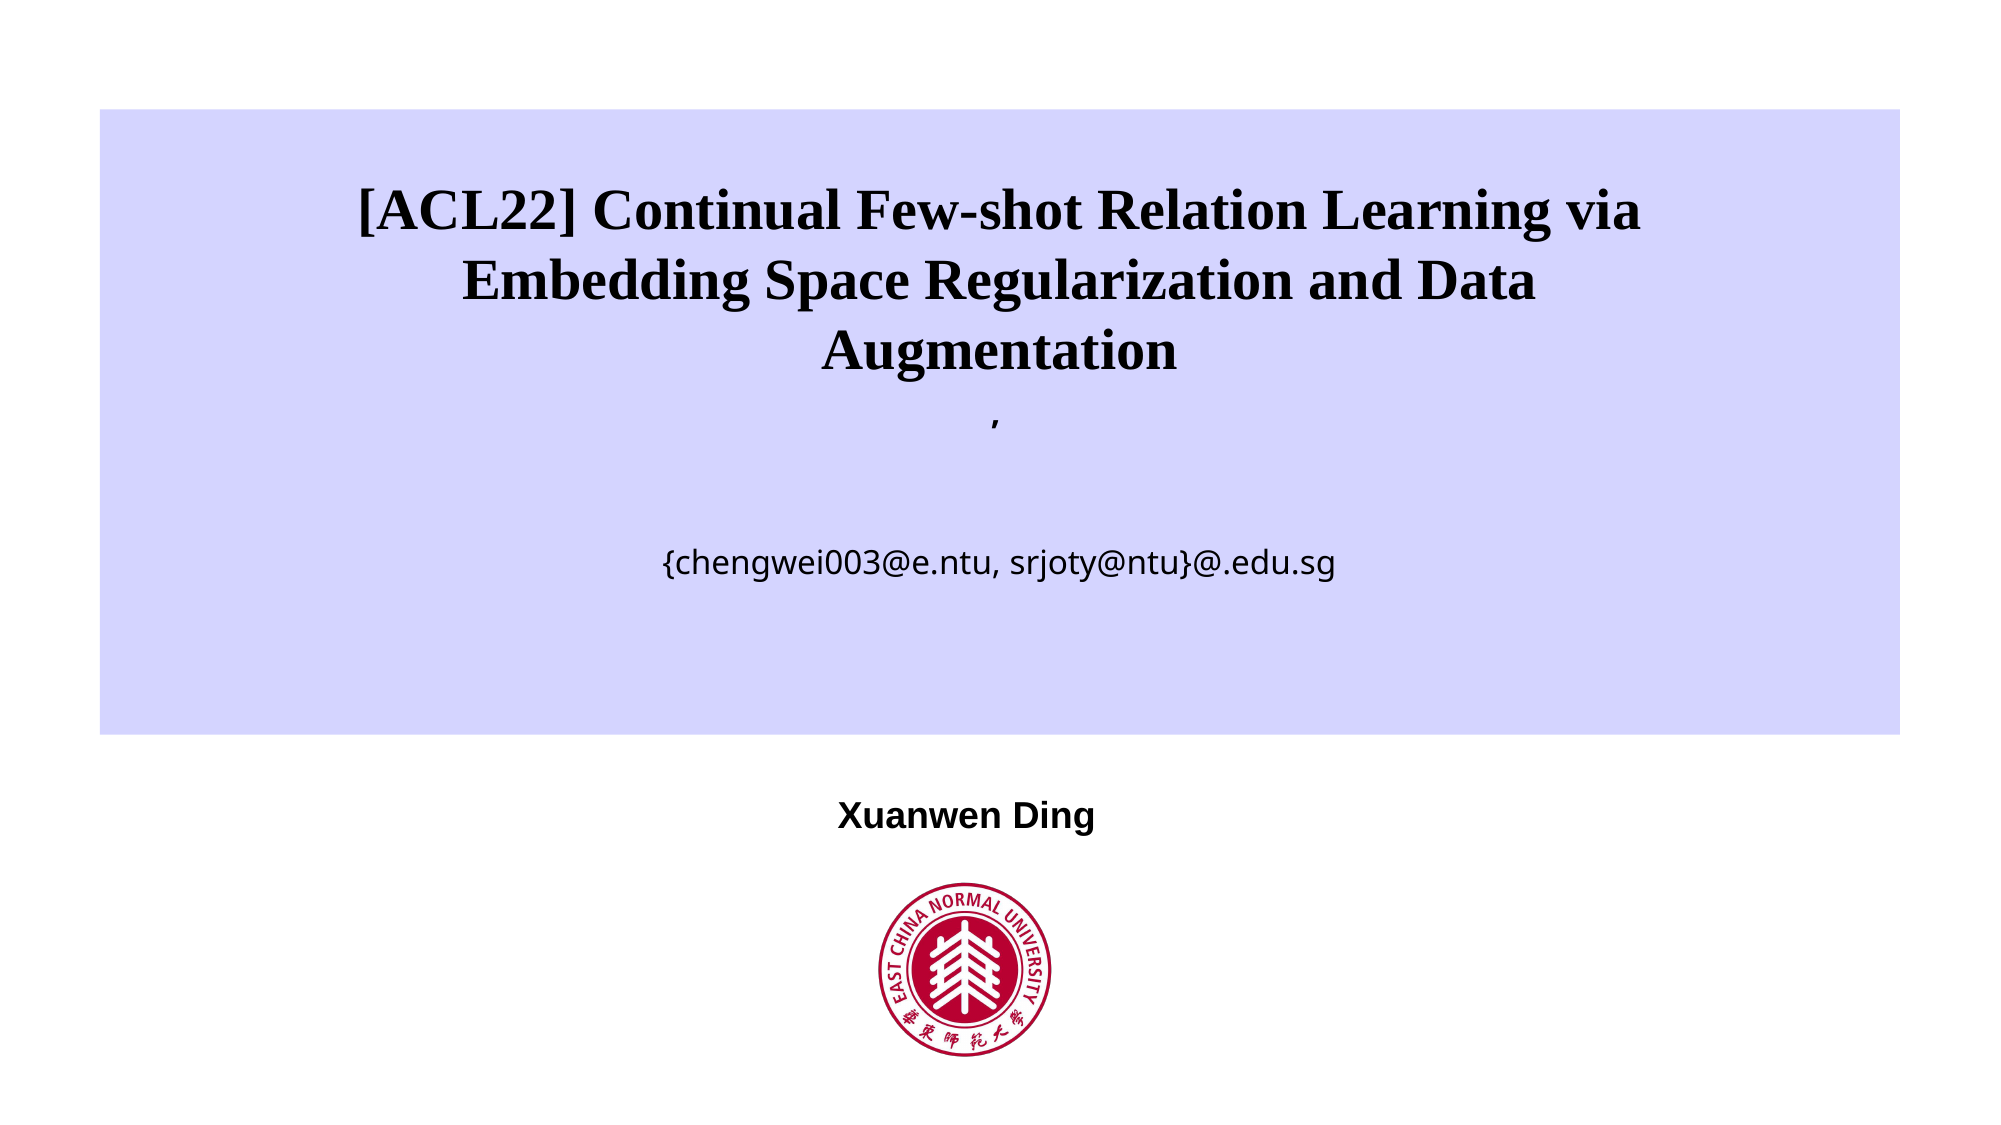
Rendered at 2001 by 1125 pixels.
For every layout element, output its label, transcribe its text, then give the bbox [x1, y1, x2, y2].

text_box [ACL22] Continual Few-shot Relation Learning via Embedding Space Regularization and Data Augmentation [305, 163, 1695, 389]
text_box [99, 108, 1901, 736]
picture [864, 876, 1070, 1084]
text_box Xuanwen Ding [814, 783, 1120, 844]
